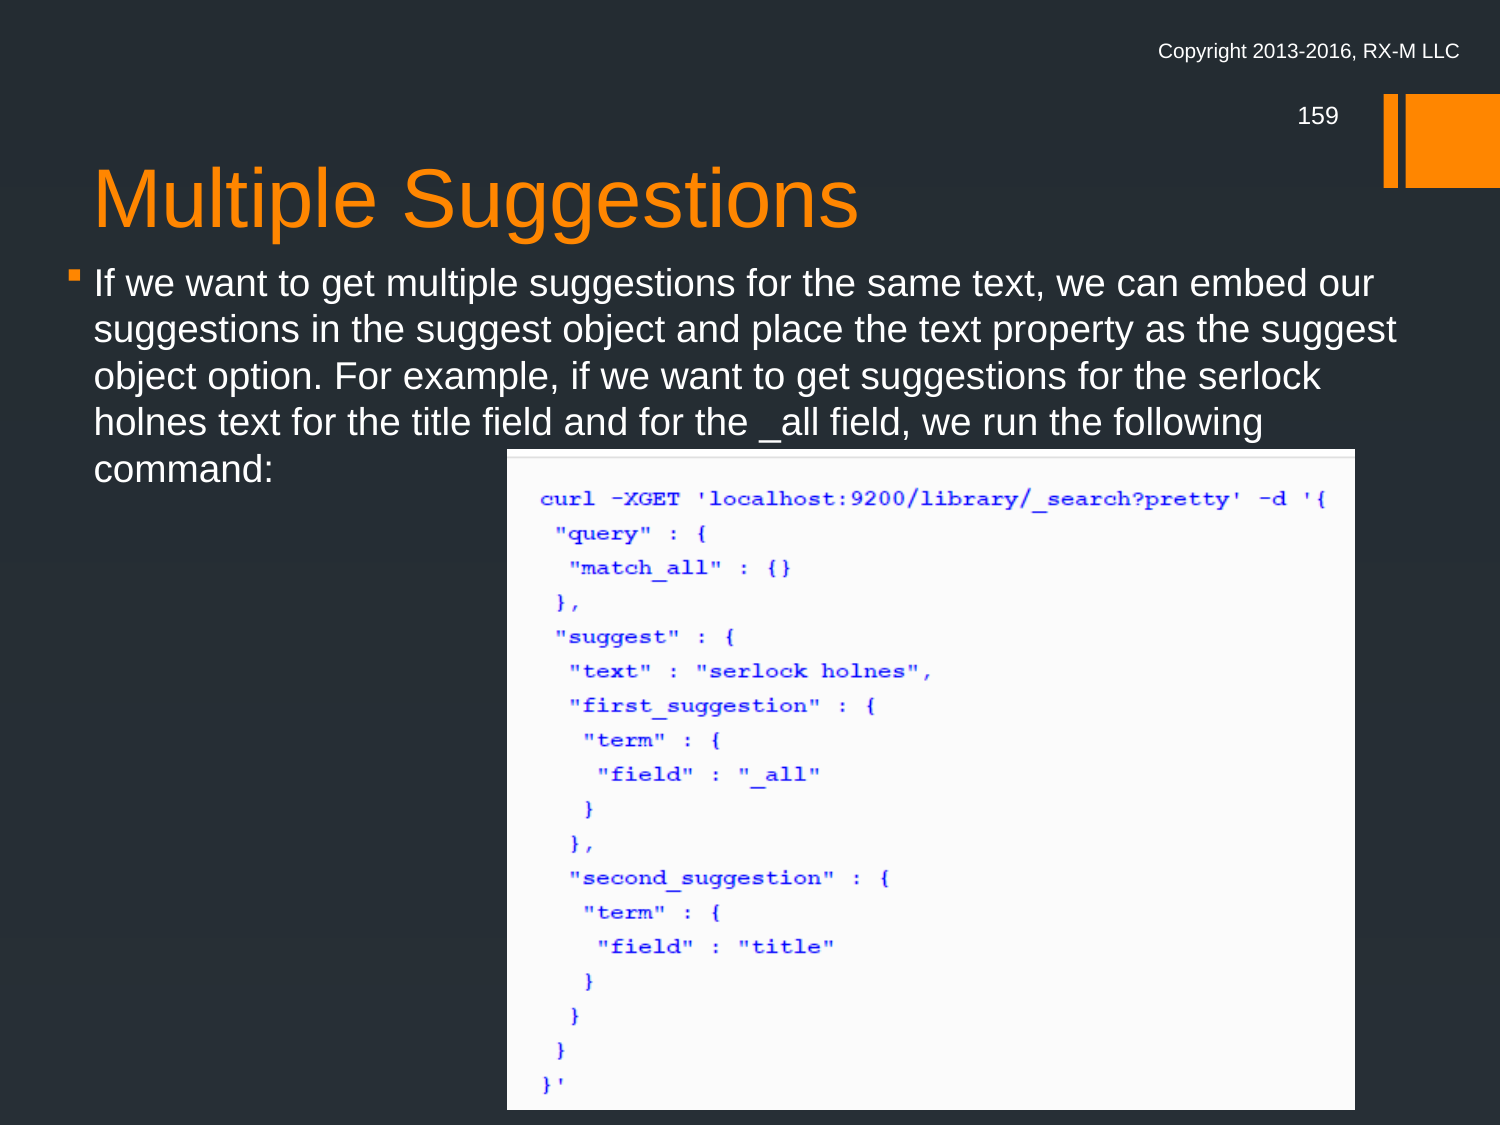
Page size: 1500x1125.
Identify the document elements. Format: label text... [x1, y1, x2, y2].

list If we want to get multiple suggestions for the same text, we can embed our suggestions in the suggest object and place the text property as the suggest object option. For example, if we want to get suggestions for the serlock holnes text for the title field and for the _all field, we run the following command: [43, 249, 1457, 499]
slide_number 159 [1199, 90, 1355, 140]
picture [506, 449, 1355, 1110]
footer Copyright 2013-2016, RX-M LLC [1106, 37, 1475, 88]
title Multiple Suggestions [77, 62, 1278, 249]
